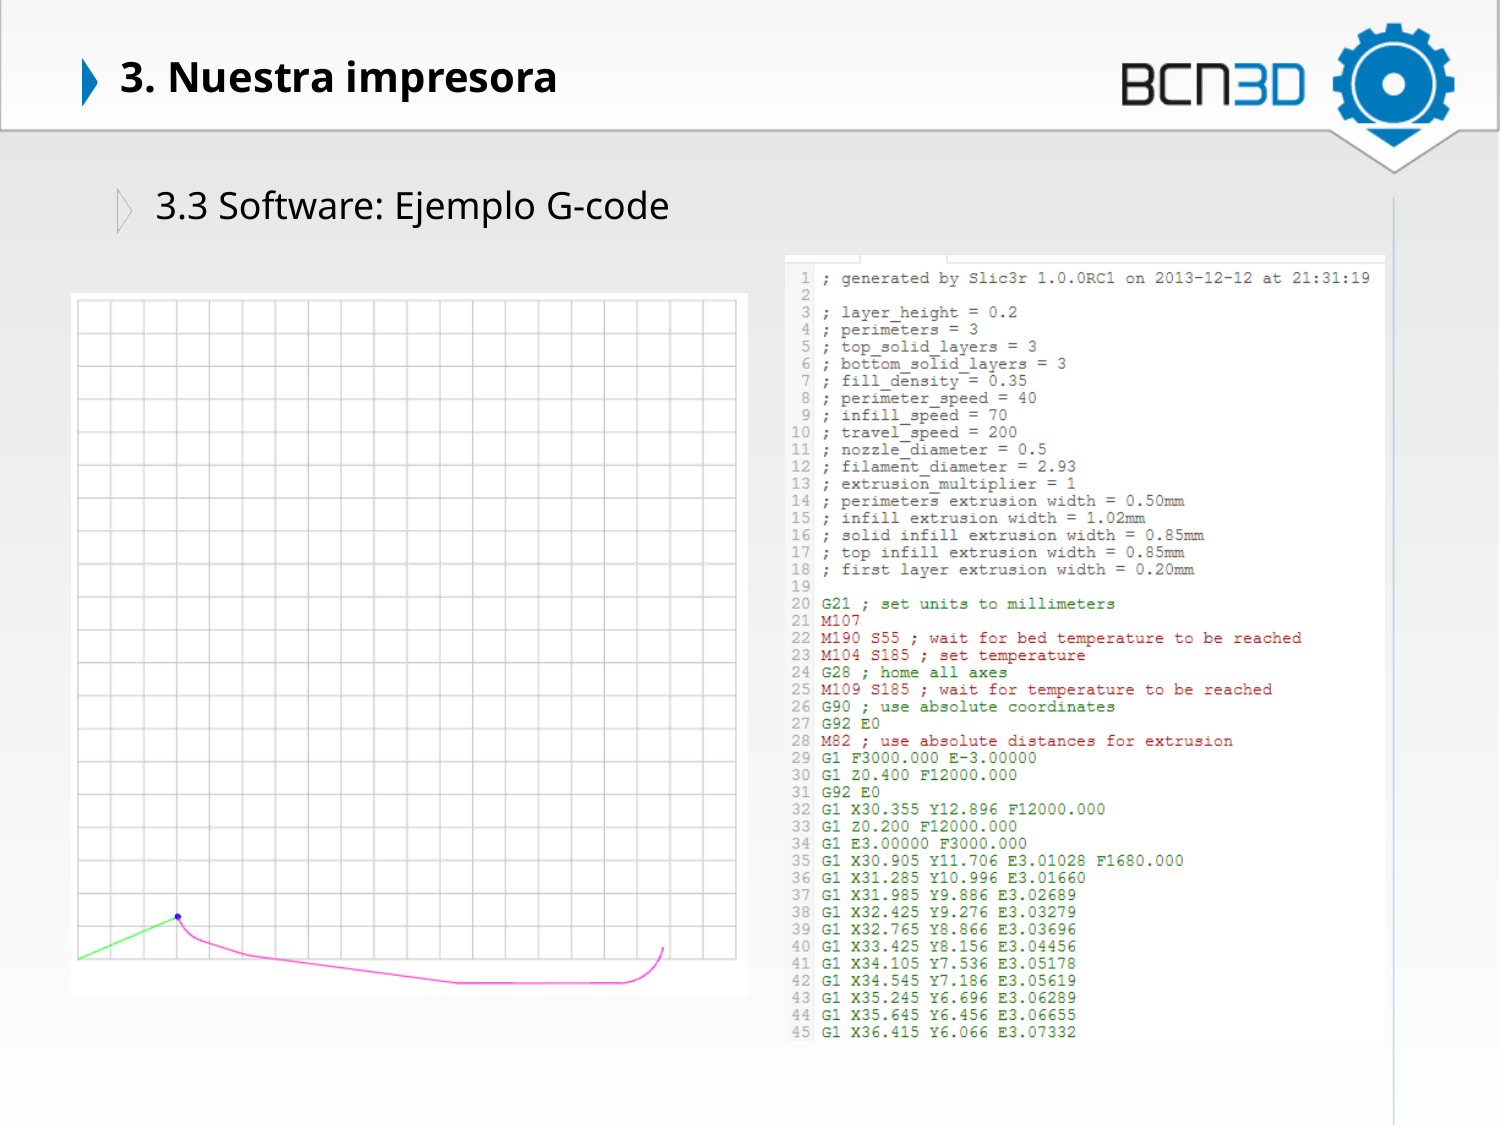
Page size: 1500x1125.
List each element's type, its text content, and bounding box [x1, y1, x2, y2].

text_box 3. Nuestra impresora [105, 46, 903, 106]
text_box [70, 292, 749, 997]
picture [0, 0, 1500, 1125]
text_box 3.3 Software: Ejemplo G-code [140, 175, 938, 235]
